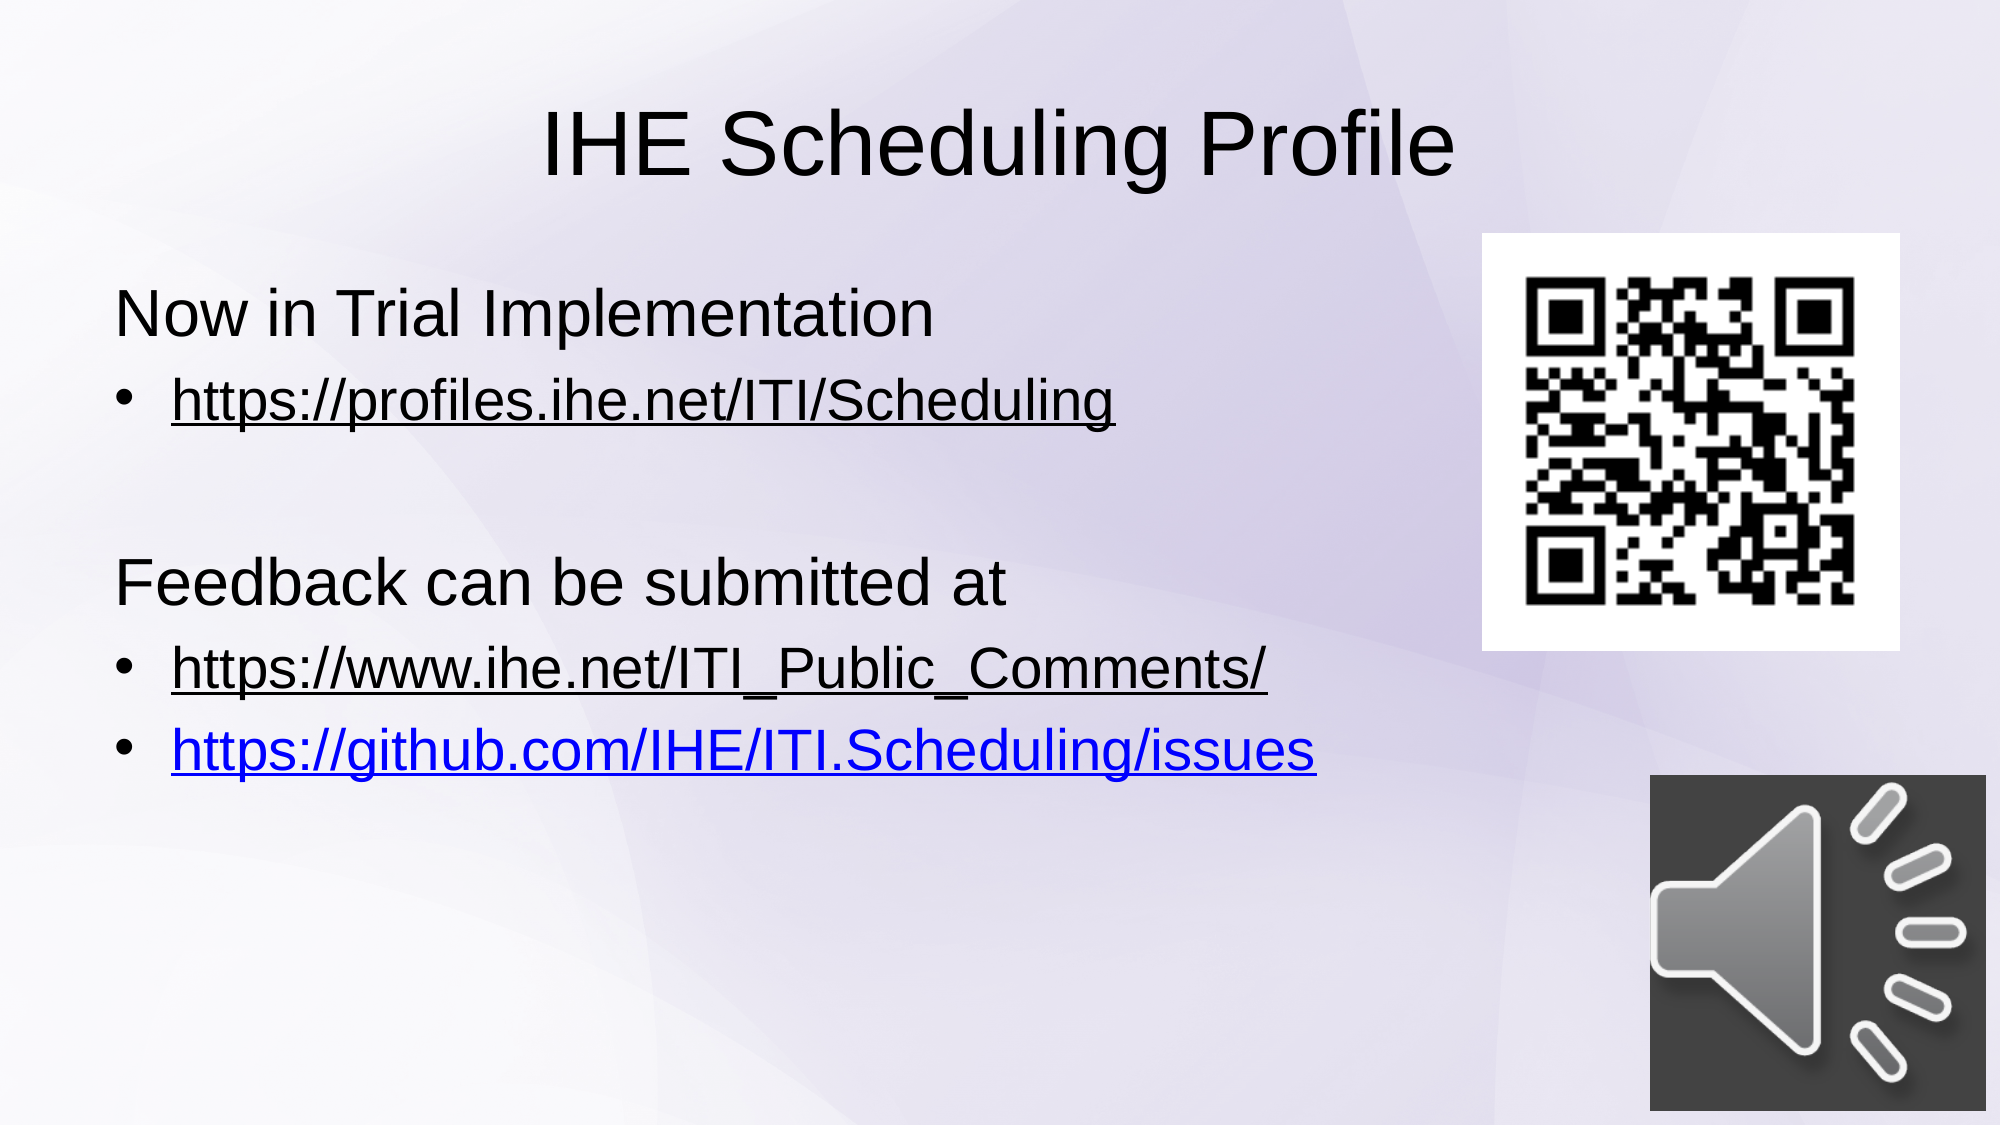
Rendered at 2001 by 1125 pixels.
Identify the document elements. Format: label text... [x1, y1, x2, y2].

picture [1481, 232, 1901, 652]
list Now in Trial Implementation https://profiles.ihe.net/ITI/Scheduling Feedback can be submitted at https://www.ihe.net/ITI_Public_Comments/ https://github.com/IHE/ITI.Scheduling/issues [99, 262, 1900, 1005]
picture [1648, 773, 1987, 1112]
title IHE Scheduling Profile [99, 45, 1900, 233]
